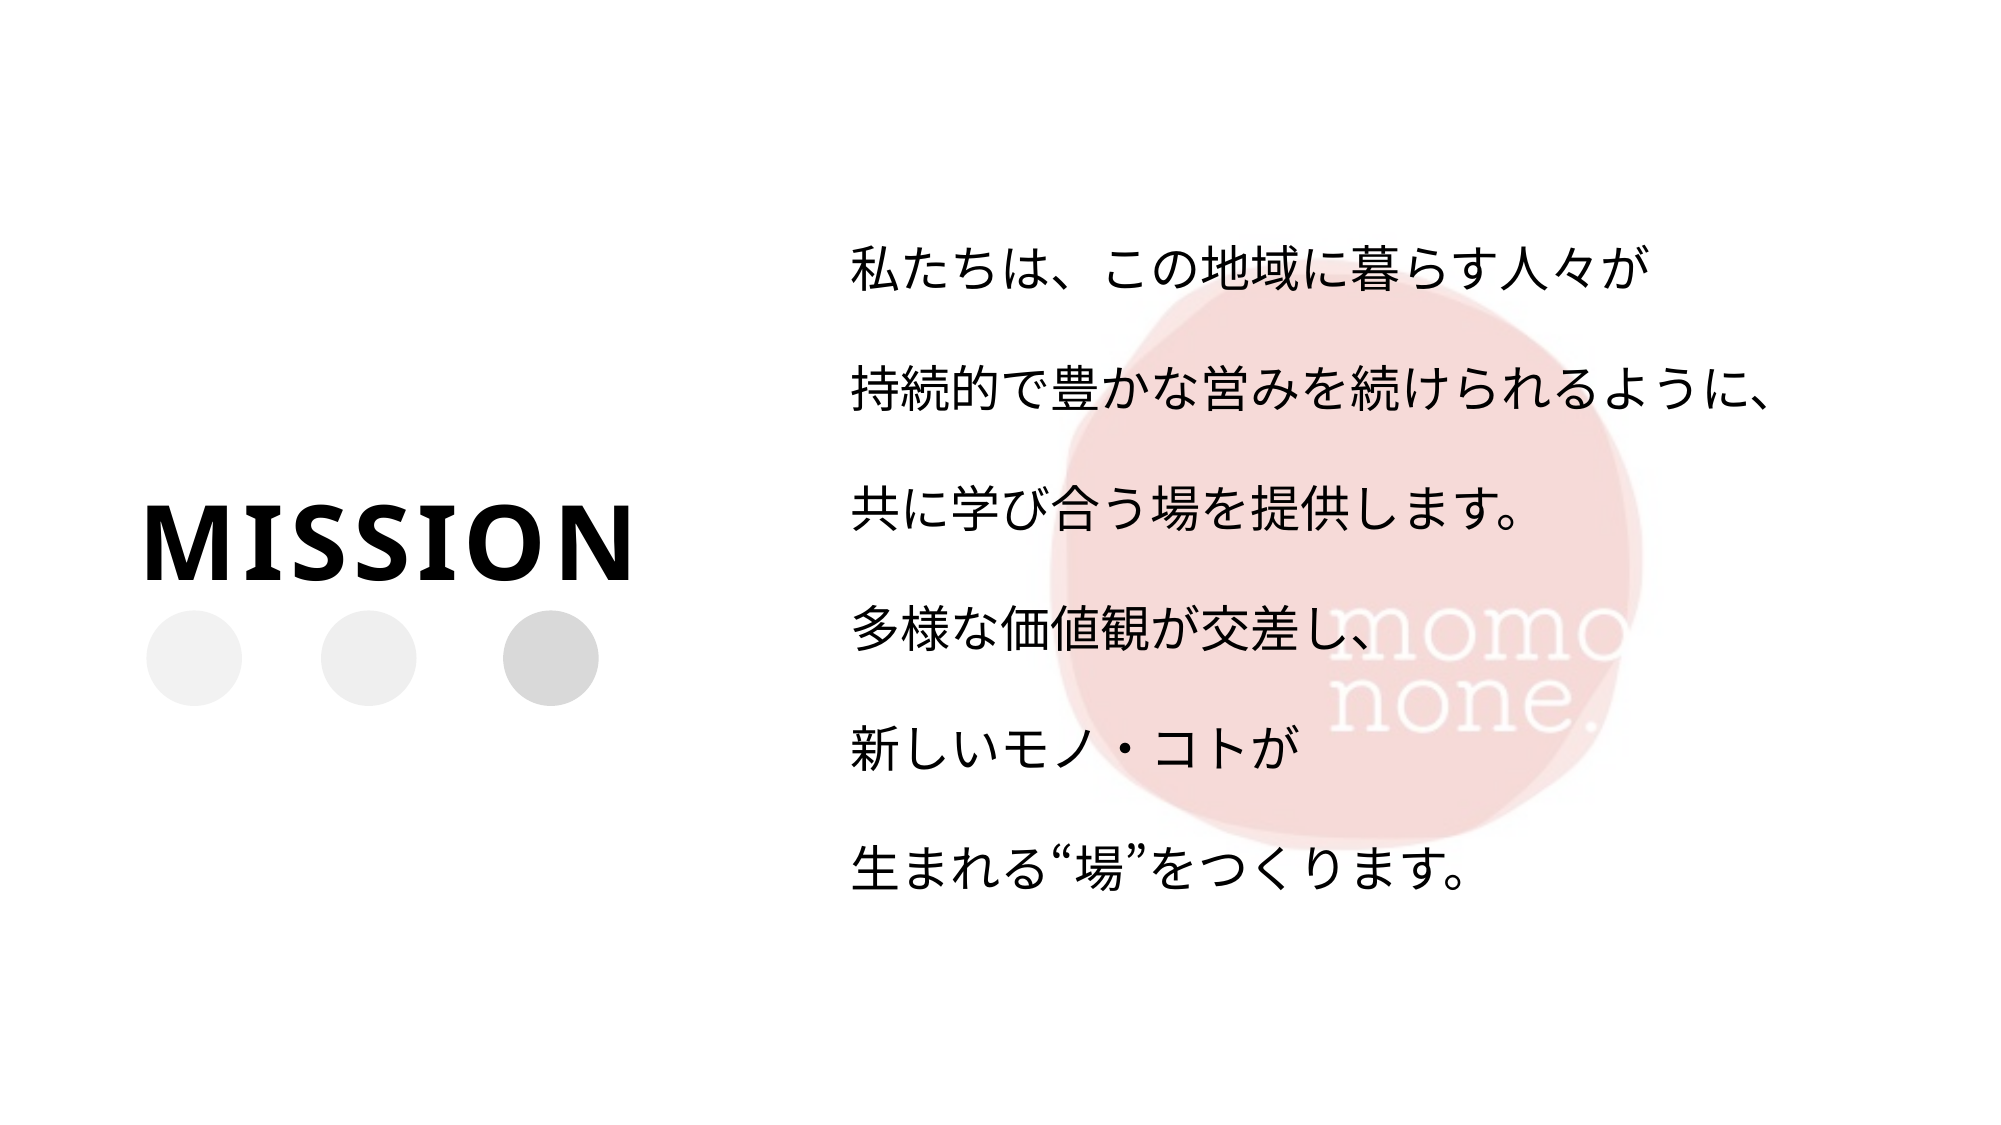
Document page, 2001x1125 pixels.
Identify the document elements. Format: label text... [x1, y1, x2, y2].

text_box MISSION [124, 469, 324, 609]
text_box MISSION [421, 469, 713, 609]
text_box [324, 432, 421, 885]
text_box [836, 170, 1865, 909]
